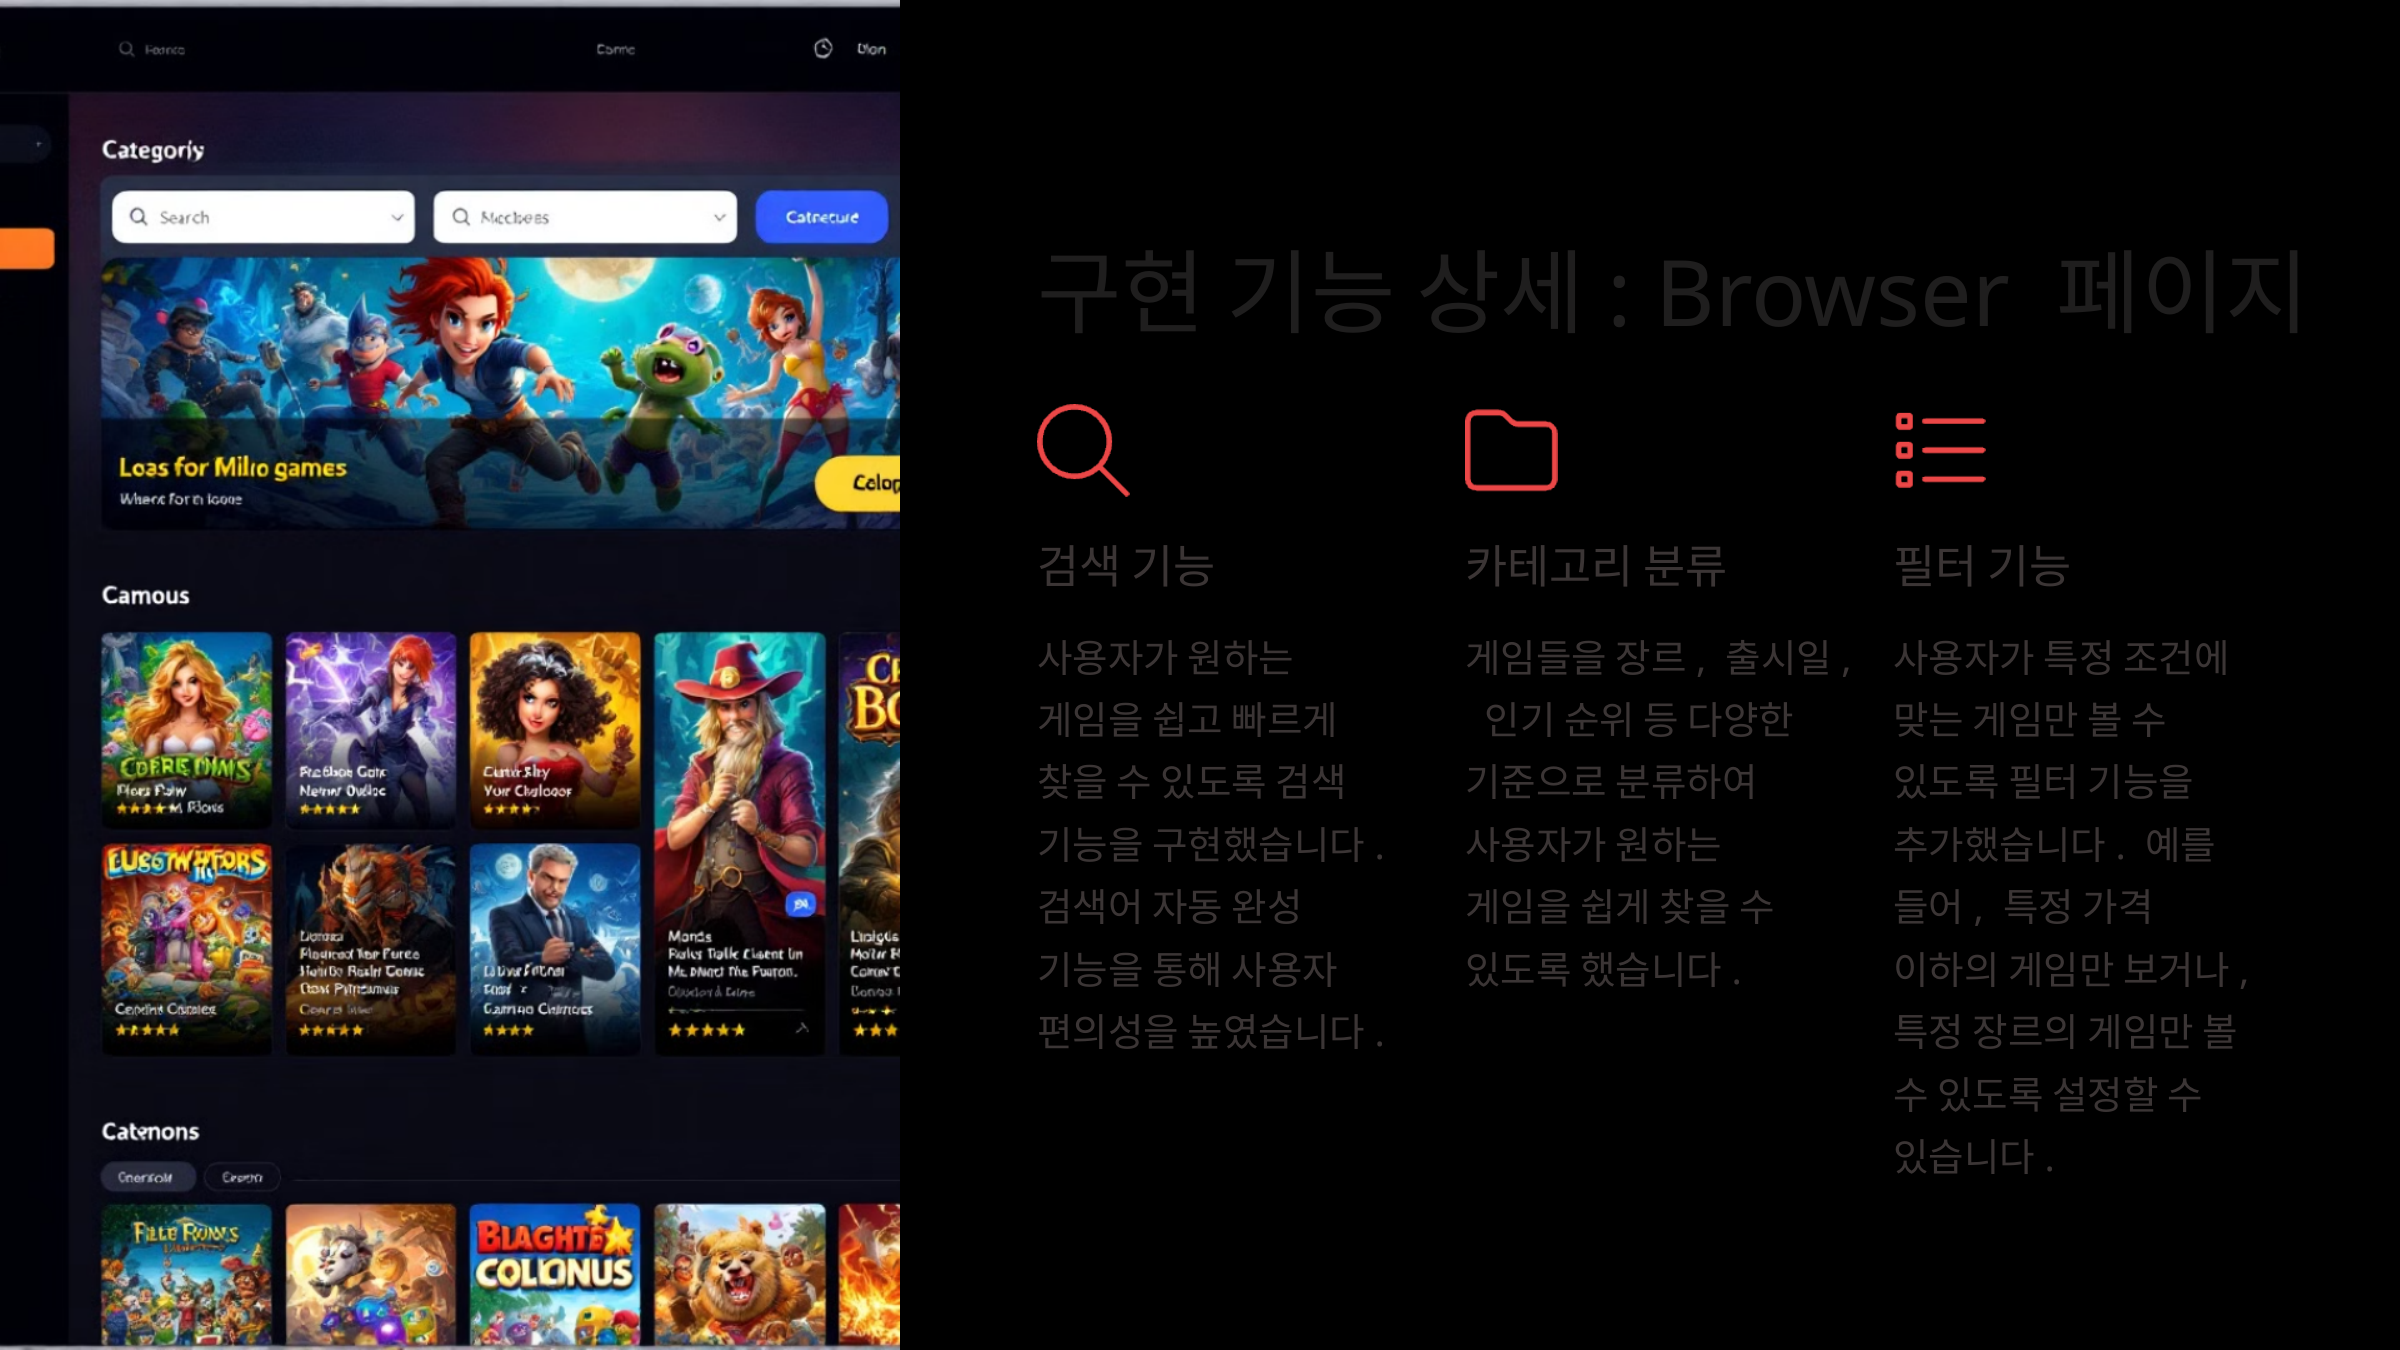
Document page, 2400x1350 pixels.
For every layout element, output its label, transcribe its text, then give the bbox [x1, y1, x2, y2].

picture [1465, 404, 1558, 497]
picture [1037, 404, 1130, 497]
text_box 구현 기능 상세: Browser 페이지 [1037, 230, 2247, 346]
picture [0, 0, 900, 1350]
text_box 게임들을 장르, 출시일, 인기 순위 등 다양한 기준으로 분류하여 사용자가 원하는 게임을 쉽게 찾을 수 있도록 했습니다. [1465, 617, 1835, 995]
text_box 필터 기능 [1893, 535, 2263, 594]
text_box 사용자가 원하는 게임을 쉽고 빠르게 찾을 수 있도록 검색 기능을 구현했습니다. 검색어 자동 완성 기능을 통해 사용자 편의성을 높였습니다. [1037, 617, 1407, 1057]
picture [1893, 404, 1986, 497]
text_box 검색 기능 [1037, 535, 1407, 594]
text_box 카테고리 분류 [1465, 535, 1835, 594]
text_box 사용자가 특정 조건에 맞는 게임만 볼 수 있도록 필터 기능을 추가했습니다. 예를 들어, 특정 가격 이하의 게임만 보거나, 특정 장르의 게임만 볼 수 있도록 설정할 수 있습니다. [1893, 617, 2263, 1120]
